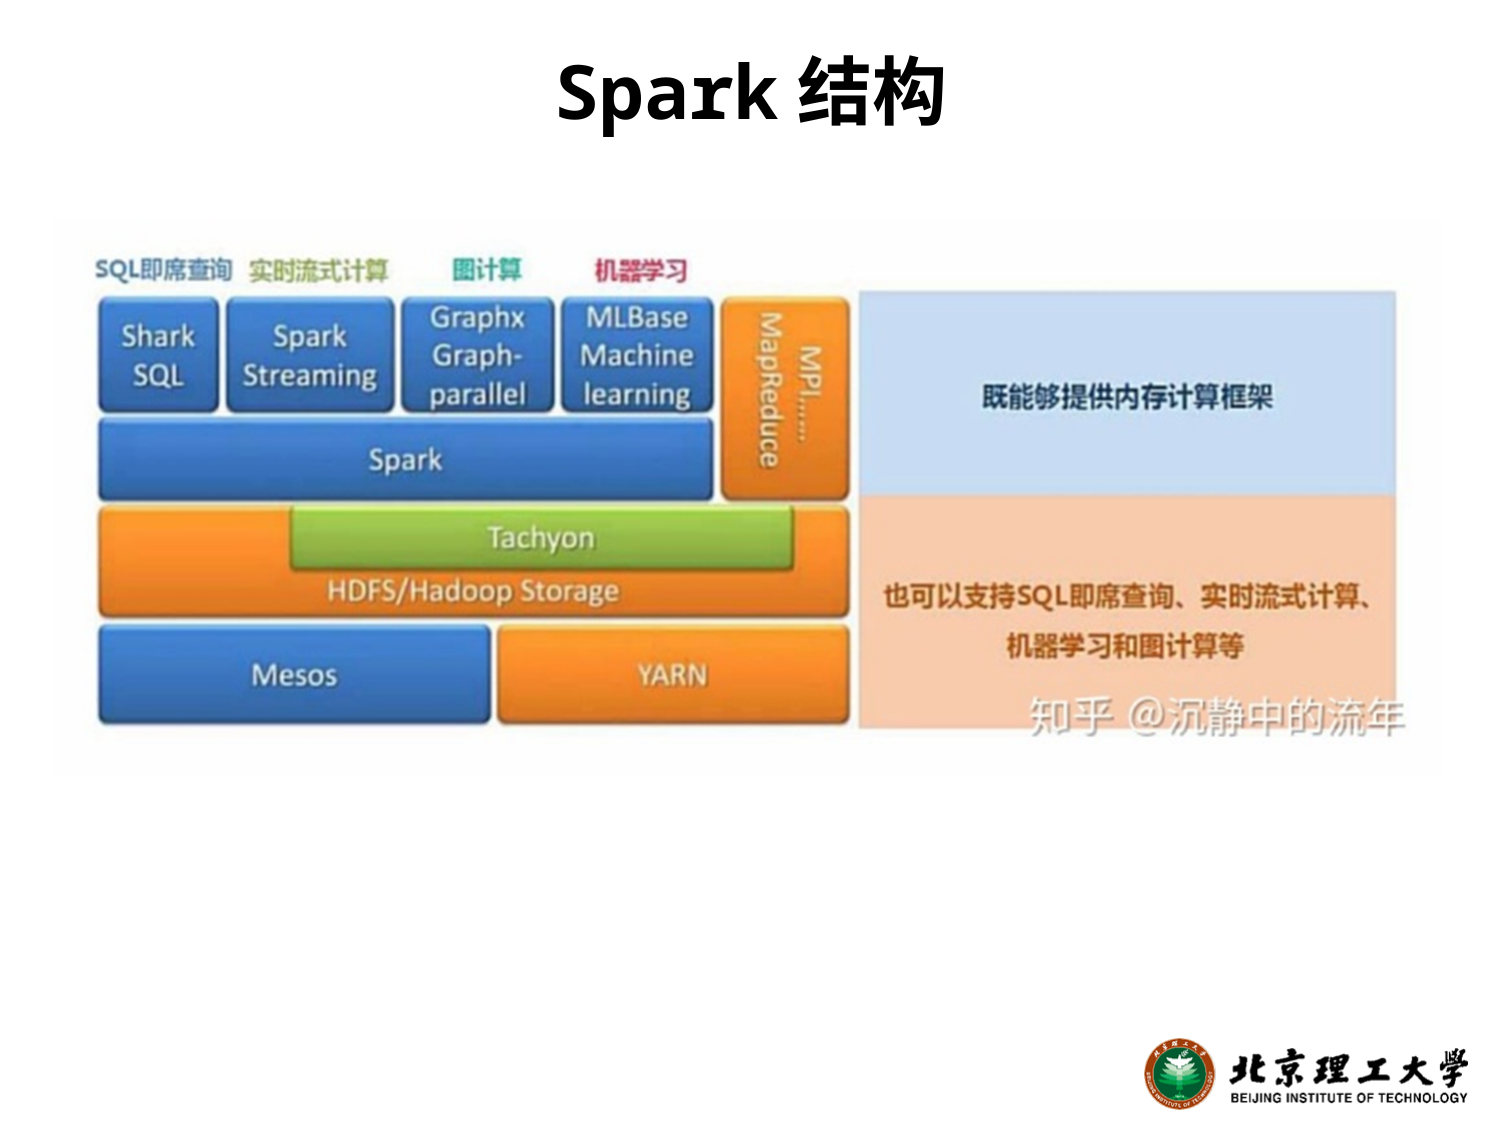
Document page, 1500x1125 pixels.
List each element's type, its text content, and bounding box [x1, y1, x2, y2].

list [52, 219, 1442, 776]
title Spark结构 [76, 17, 1425, 163]
picture [1144, 1038, 1468, 1110]
